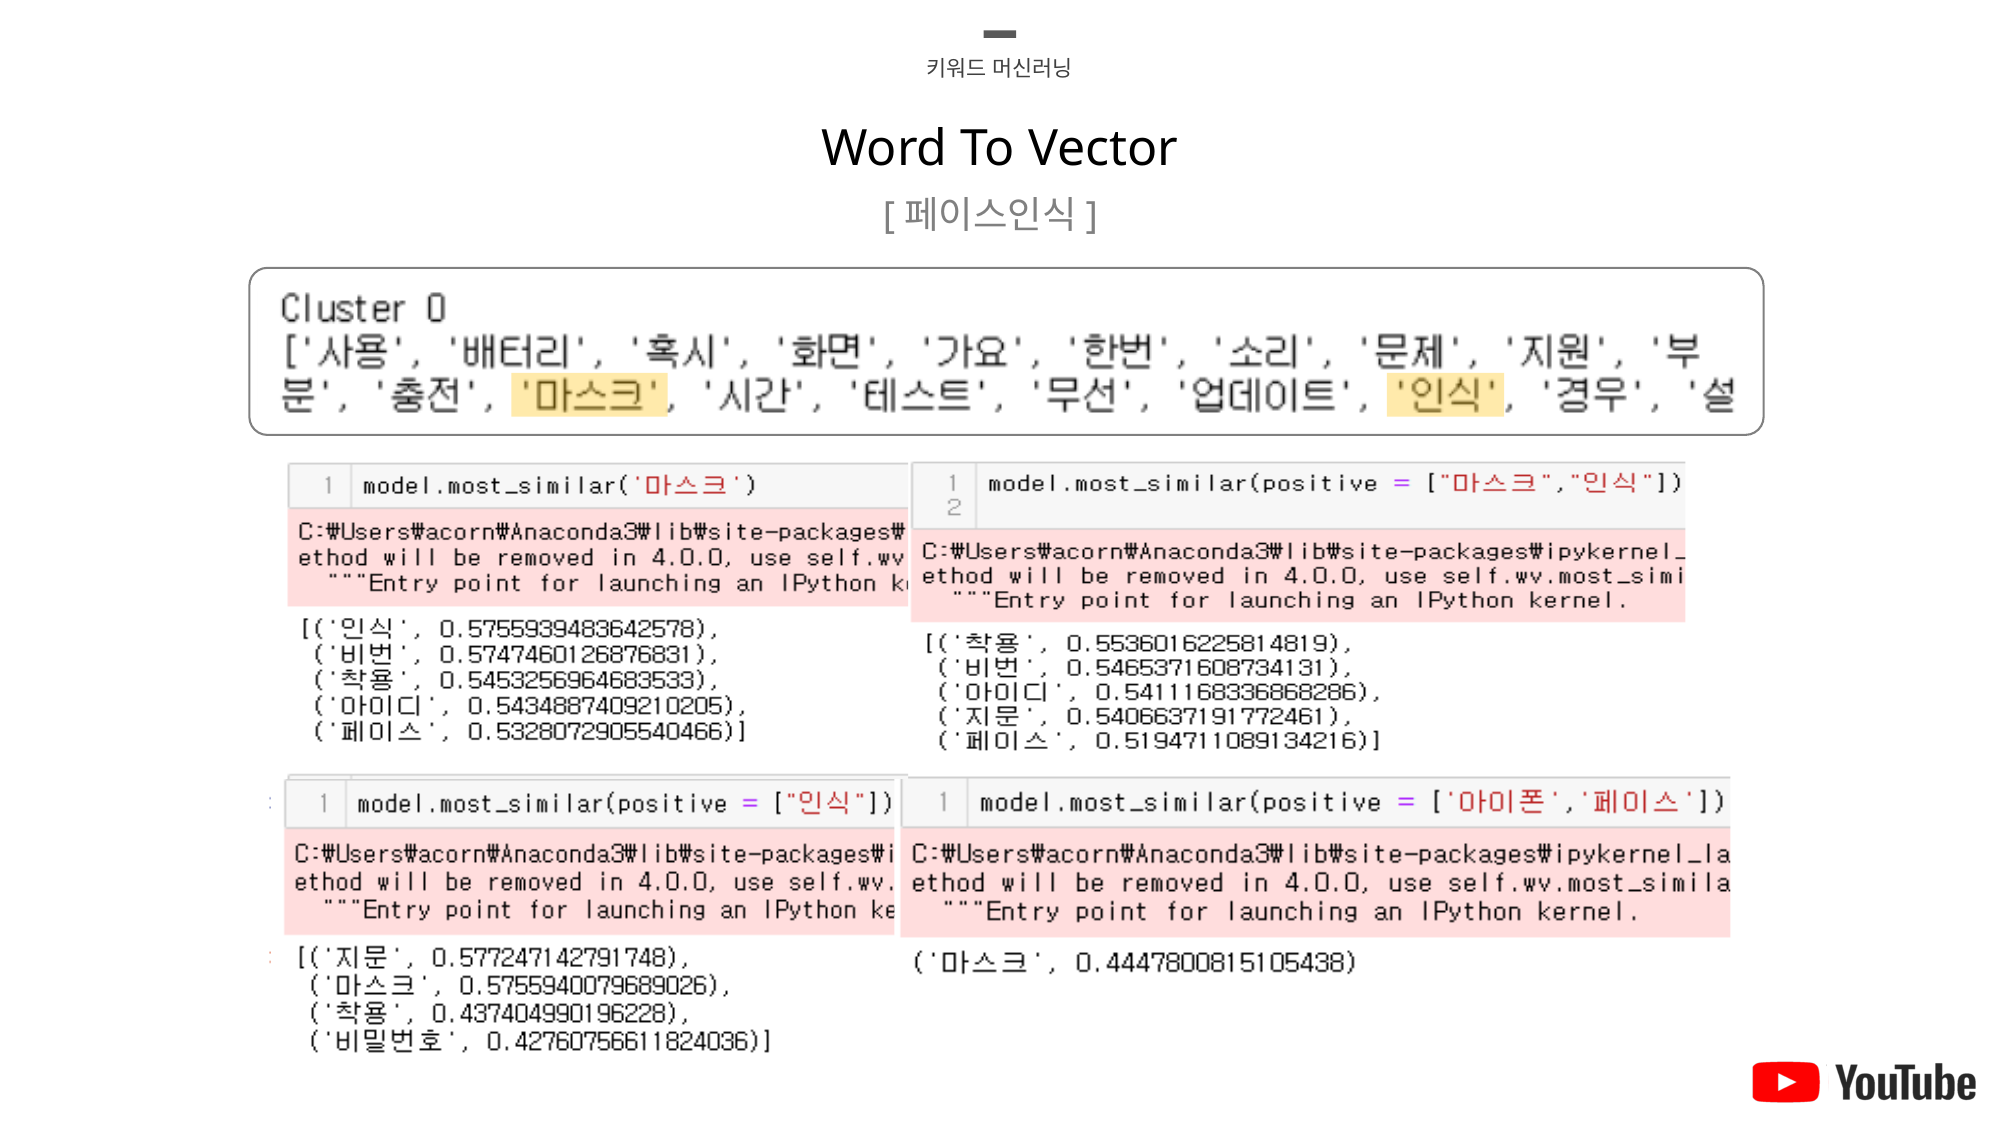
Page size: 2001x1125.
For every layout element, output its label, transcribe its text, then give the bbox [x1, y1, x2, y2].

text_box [249, 267, 1764, 435]
text_box [페이스인식] [868, 184, 1123, 244]
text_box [1726, 1041, 2000, 1125]
text_box 키워드 머신러닝 [780, 47, 1220, 89]
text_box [269, 451, 1731, 1062]
text_box [983, 29, 1017, 39]
text_box Word To Vector [806, 108, 1194, 184]
